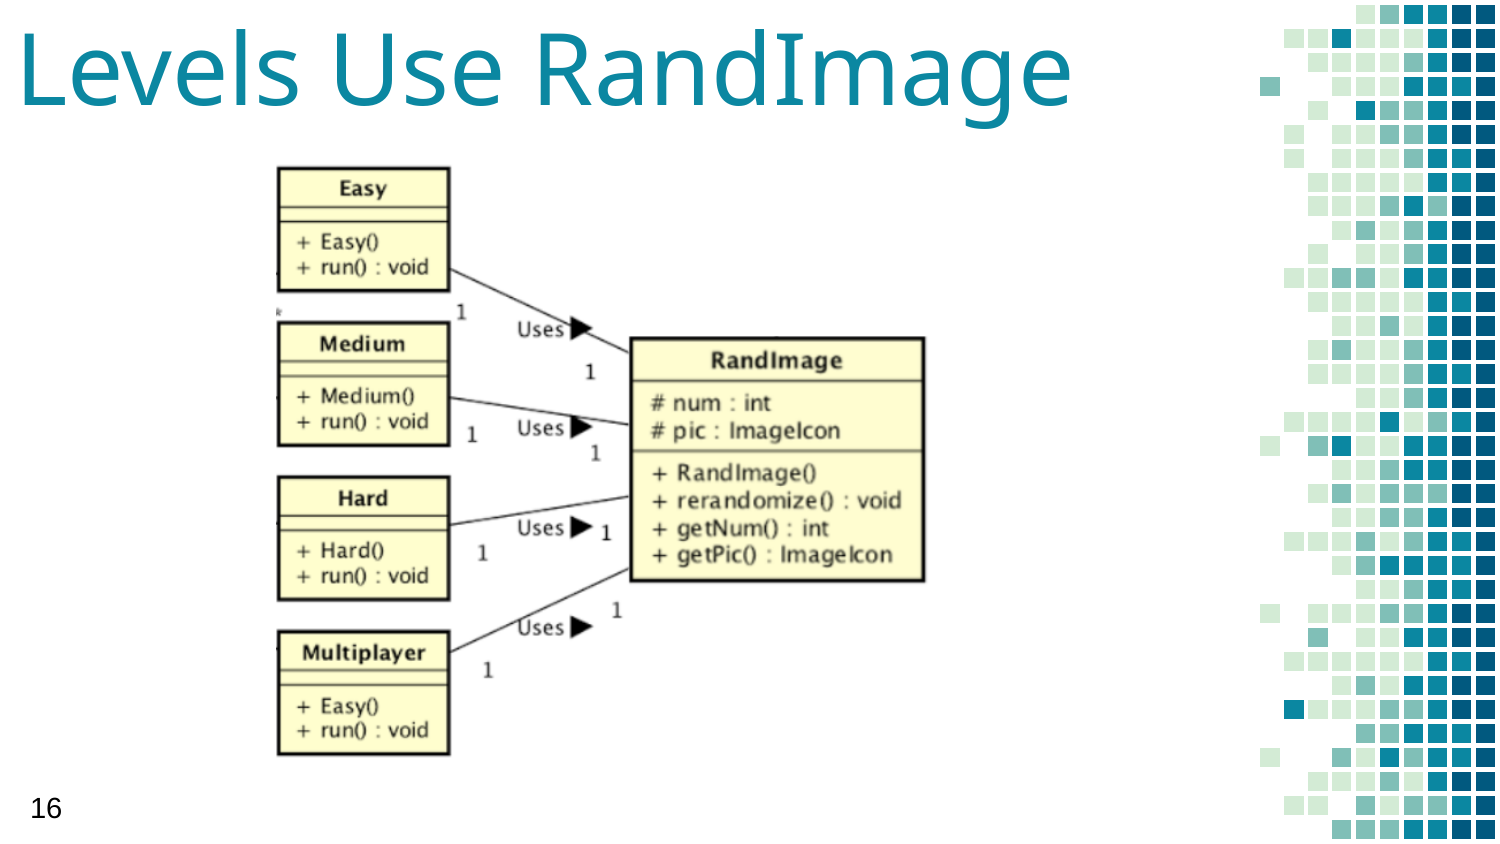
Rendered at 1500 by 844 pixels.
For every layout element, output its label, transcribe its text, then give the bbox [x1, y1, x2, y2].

slide_number ‹#› [15, 774, 105, 839]
picture [276, 153, 964, 775]
title Levels Use RandImage [0, 0, 1261, 141]
